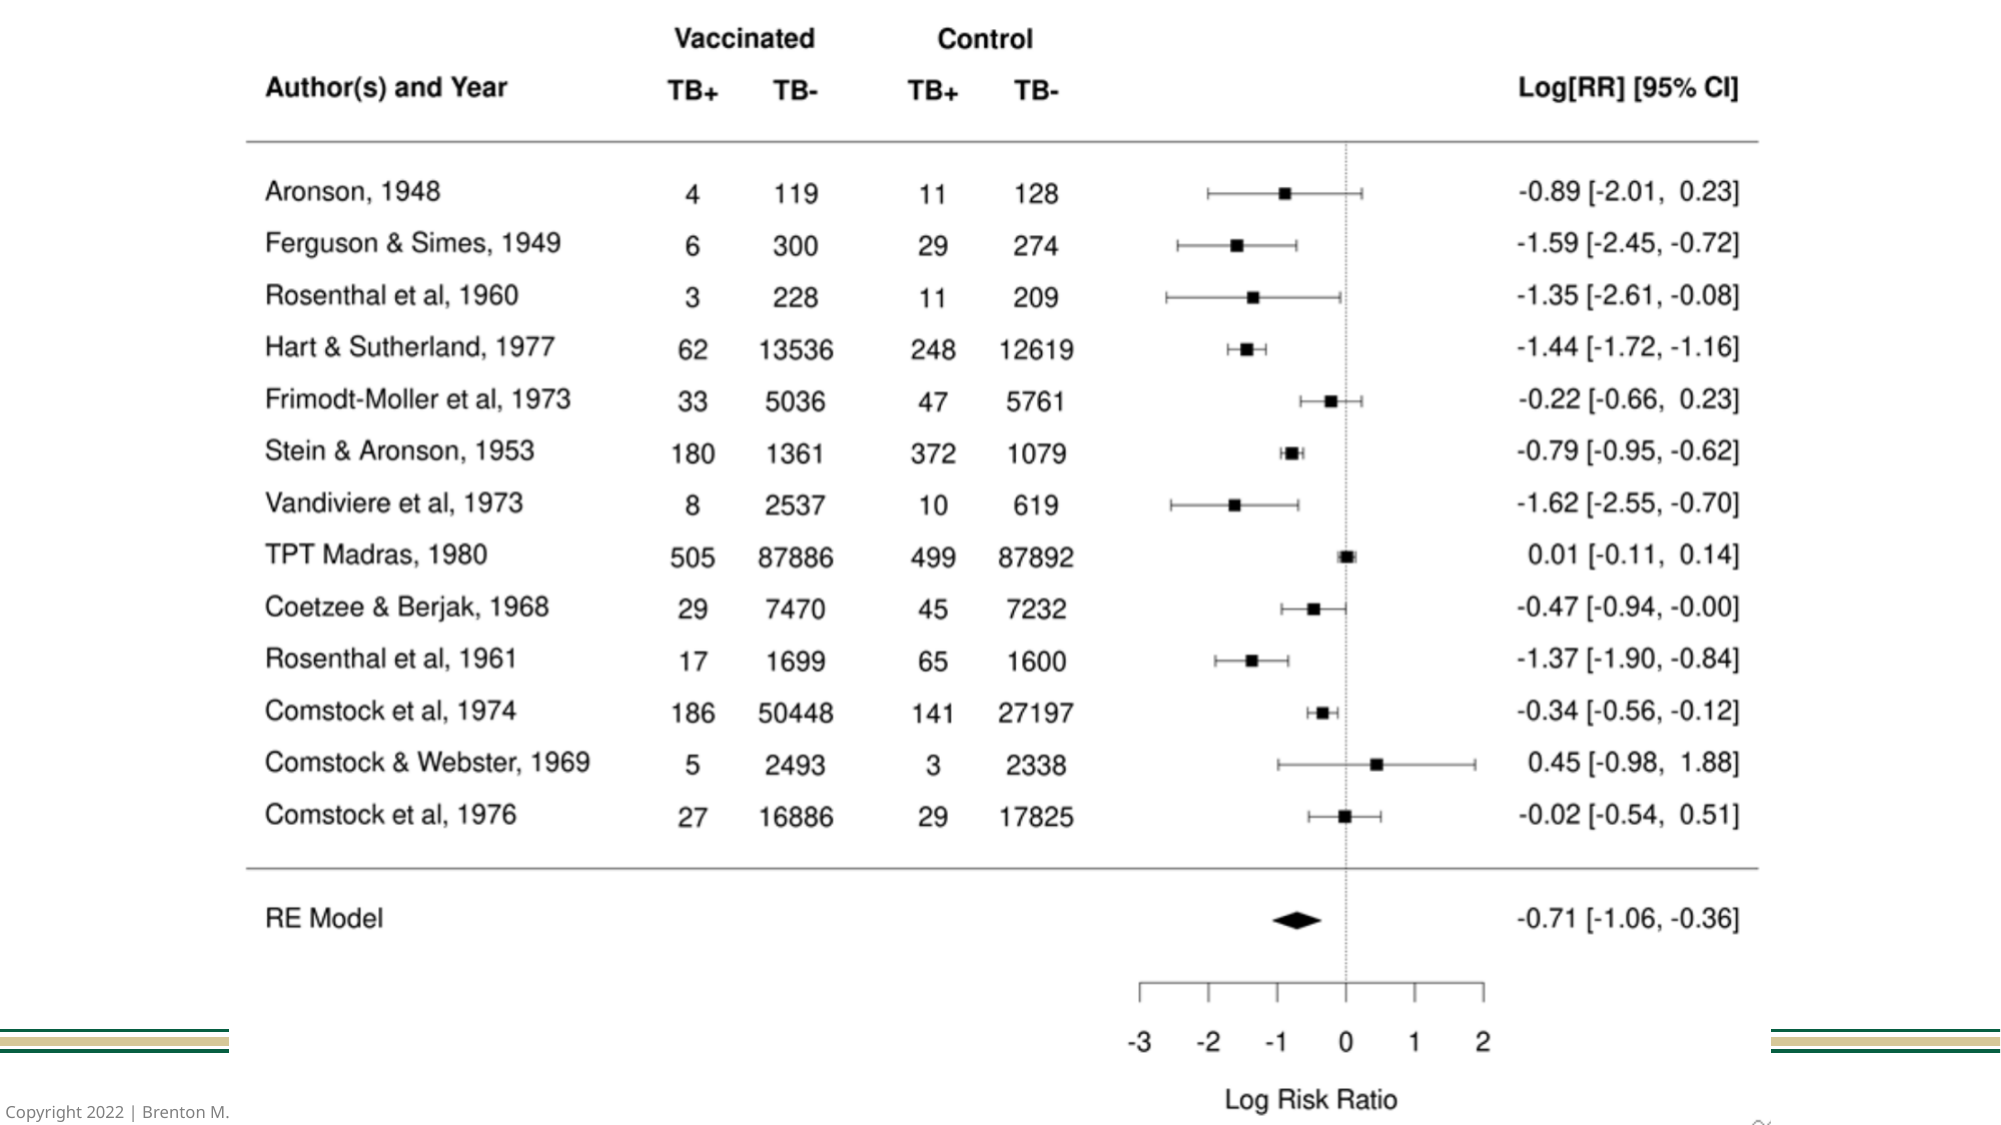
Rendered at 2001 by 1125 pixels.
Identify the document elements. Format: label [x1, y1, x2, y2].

picture [229, 0, 1771, 1125]
